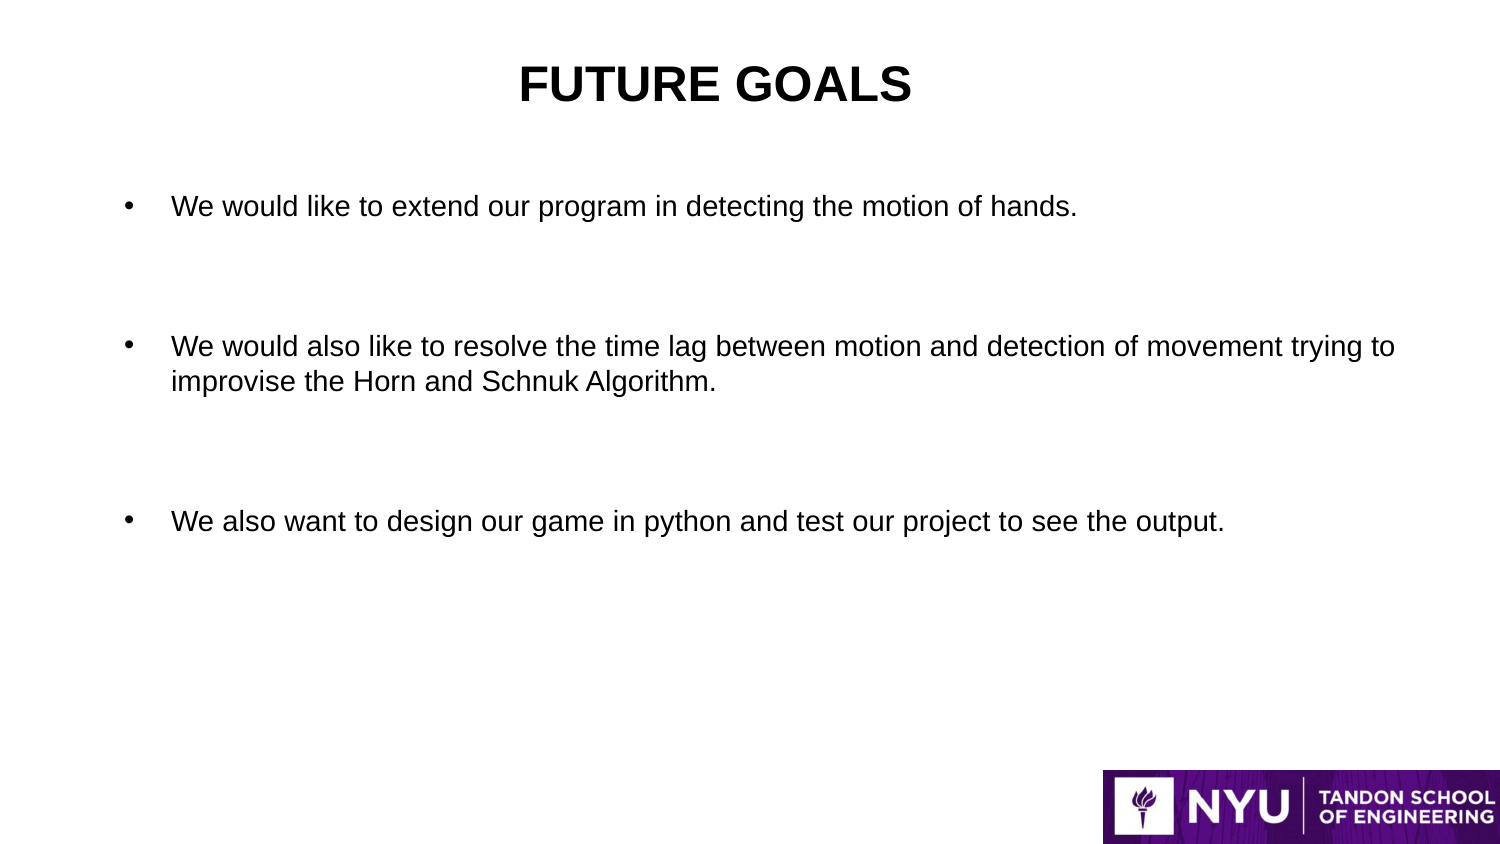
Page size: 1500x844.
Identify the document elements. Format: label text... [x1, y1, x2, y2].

text_box We would like to extend our program in detecting the motion of hands. We would also like to resolve the time lag between motion and detection of movement trying to improvise the Horn and Schnuk Algorithm. We also want to design our game in python and test our project to see the output. [109, 180, 1477, 545]
picture [1102, 770, 1500, 844]
text_box FUTURE GOALS [82, 43, 1349, 179]
